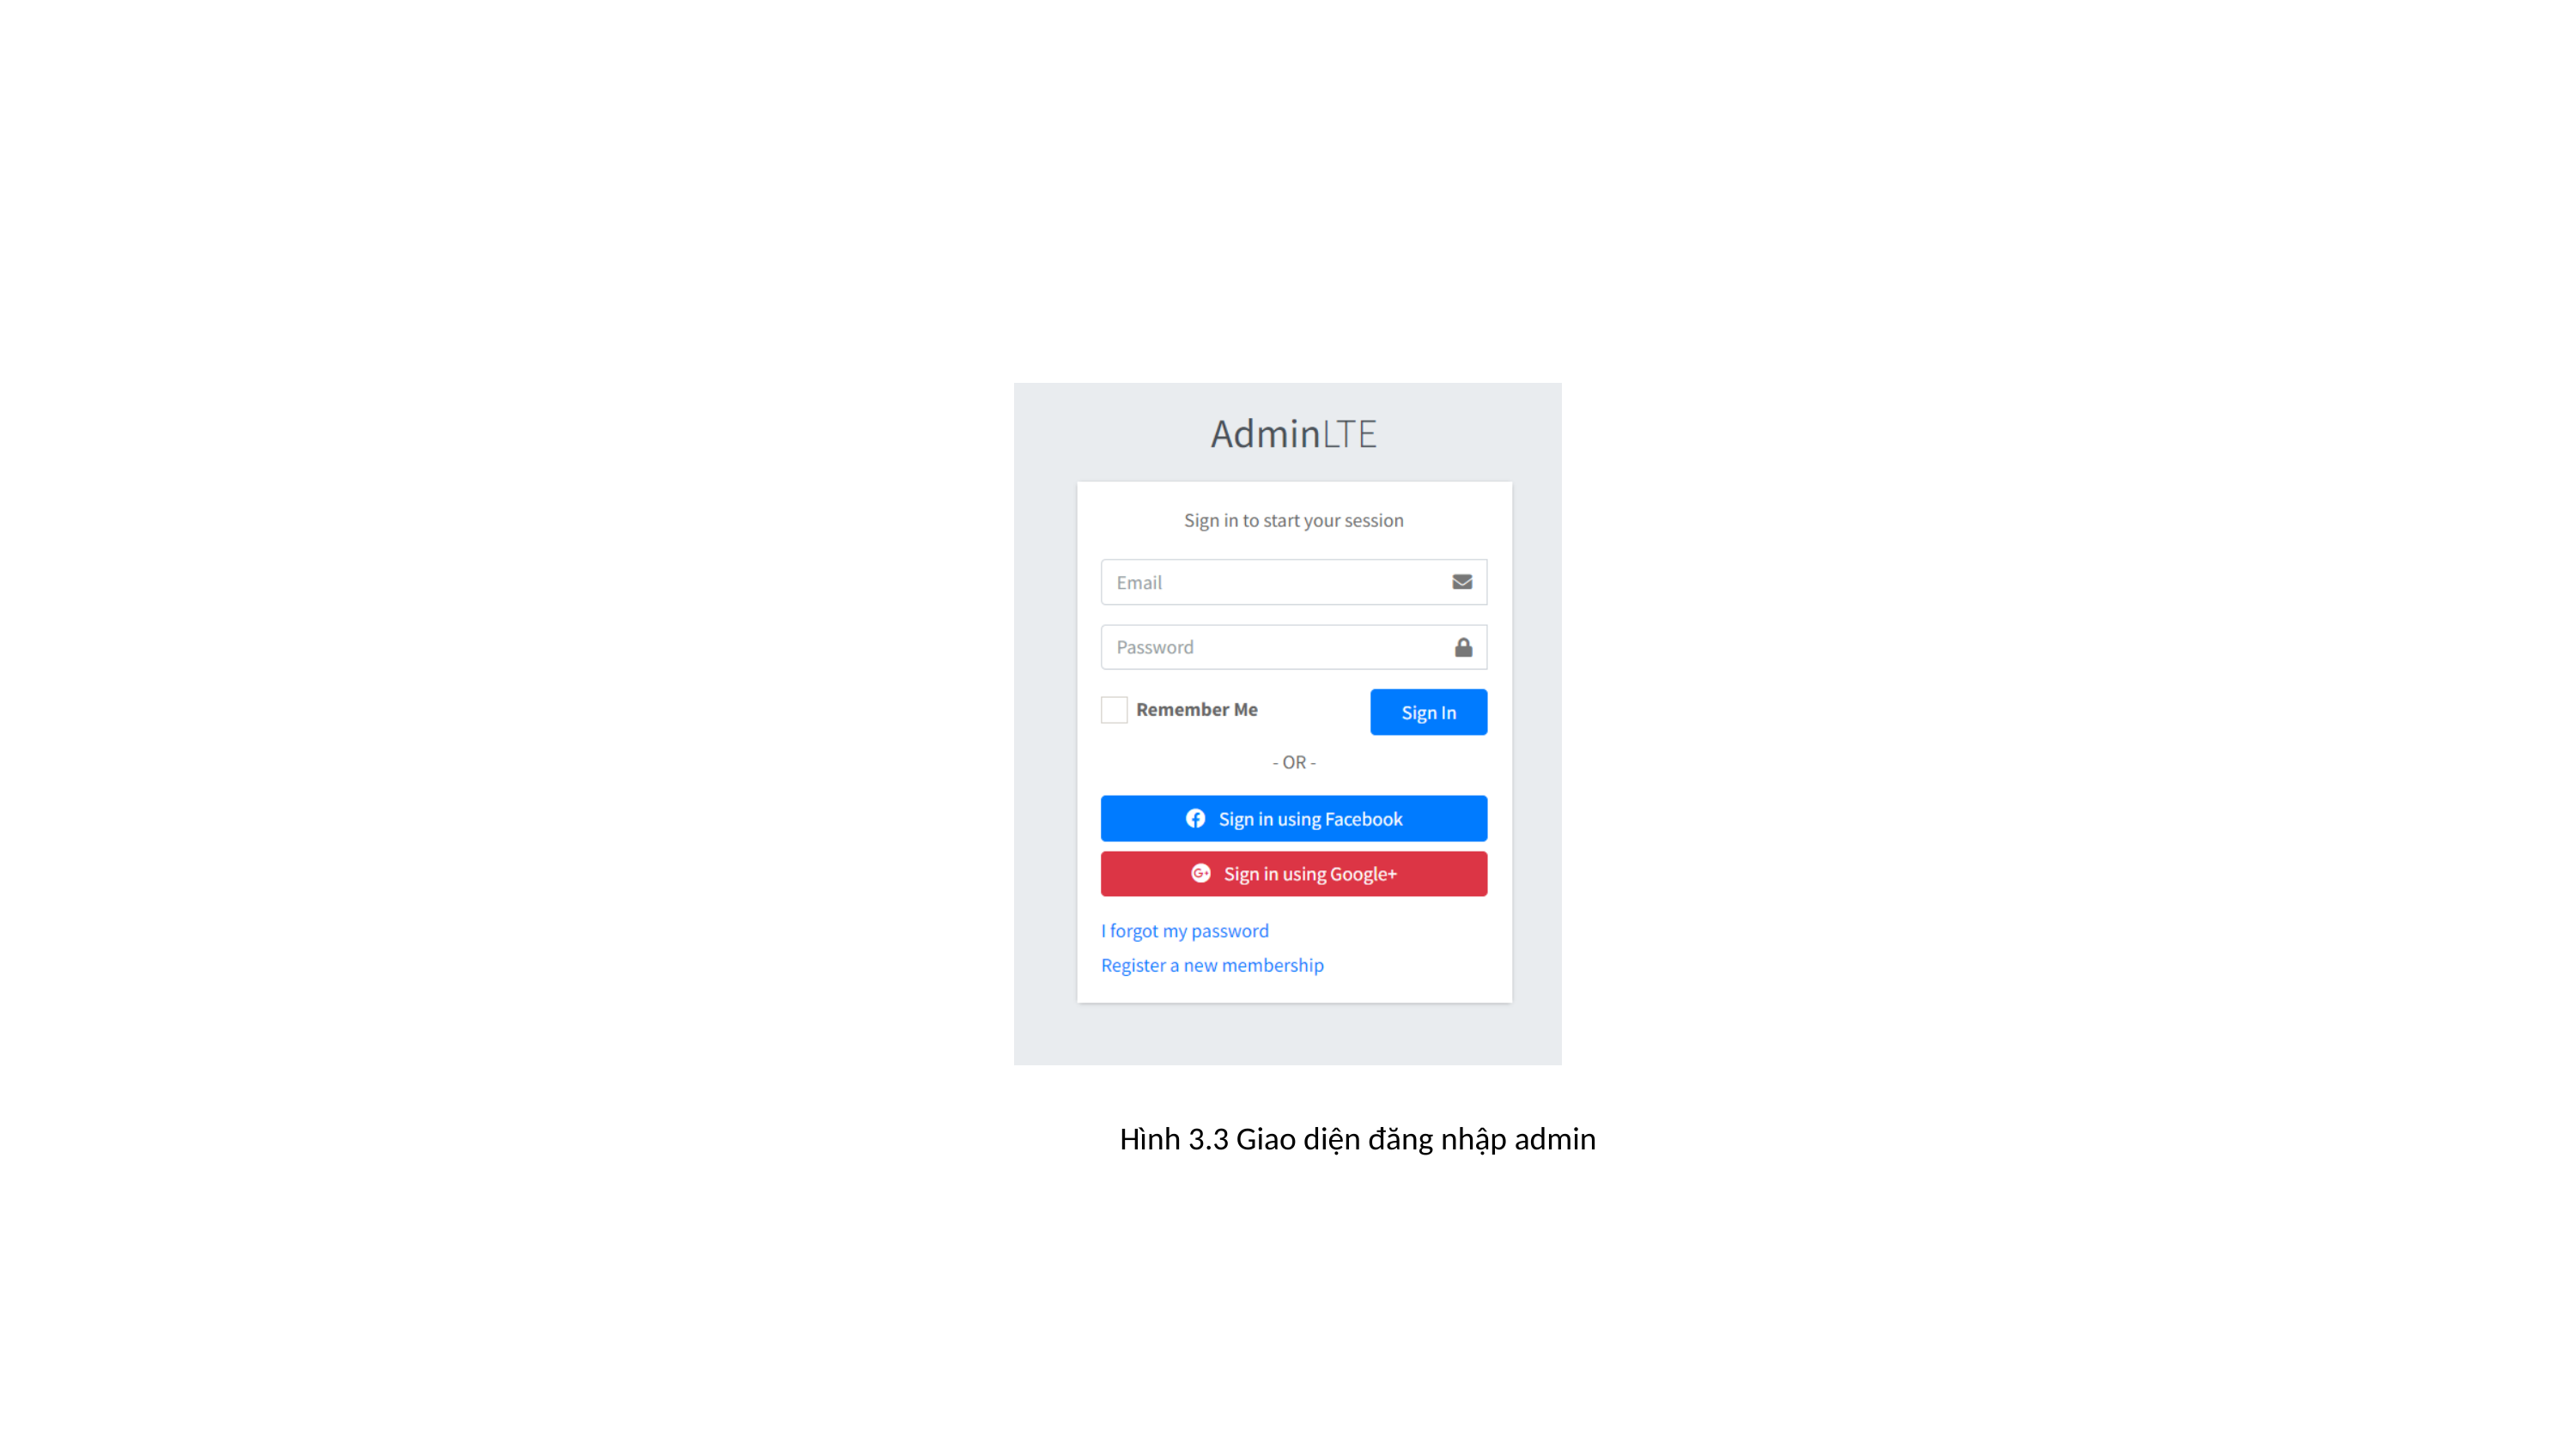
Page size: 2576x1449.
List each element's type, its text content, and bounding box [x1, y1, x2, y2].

picture [1014, 383, 1562, 1065]
text_box Hình 3.3 Giao diện đăng nhập admin [806, 1111, 1911, 1163]
